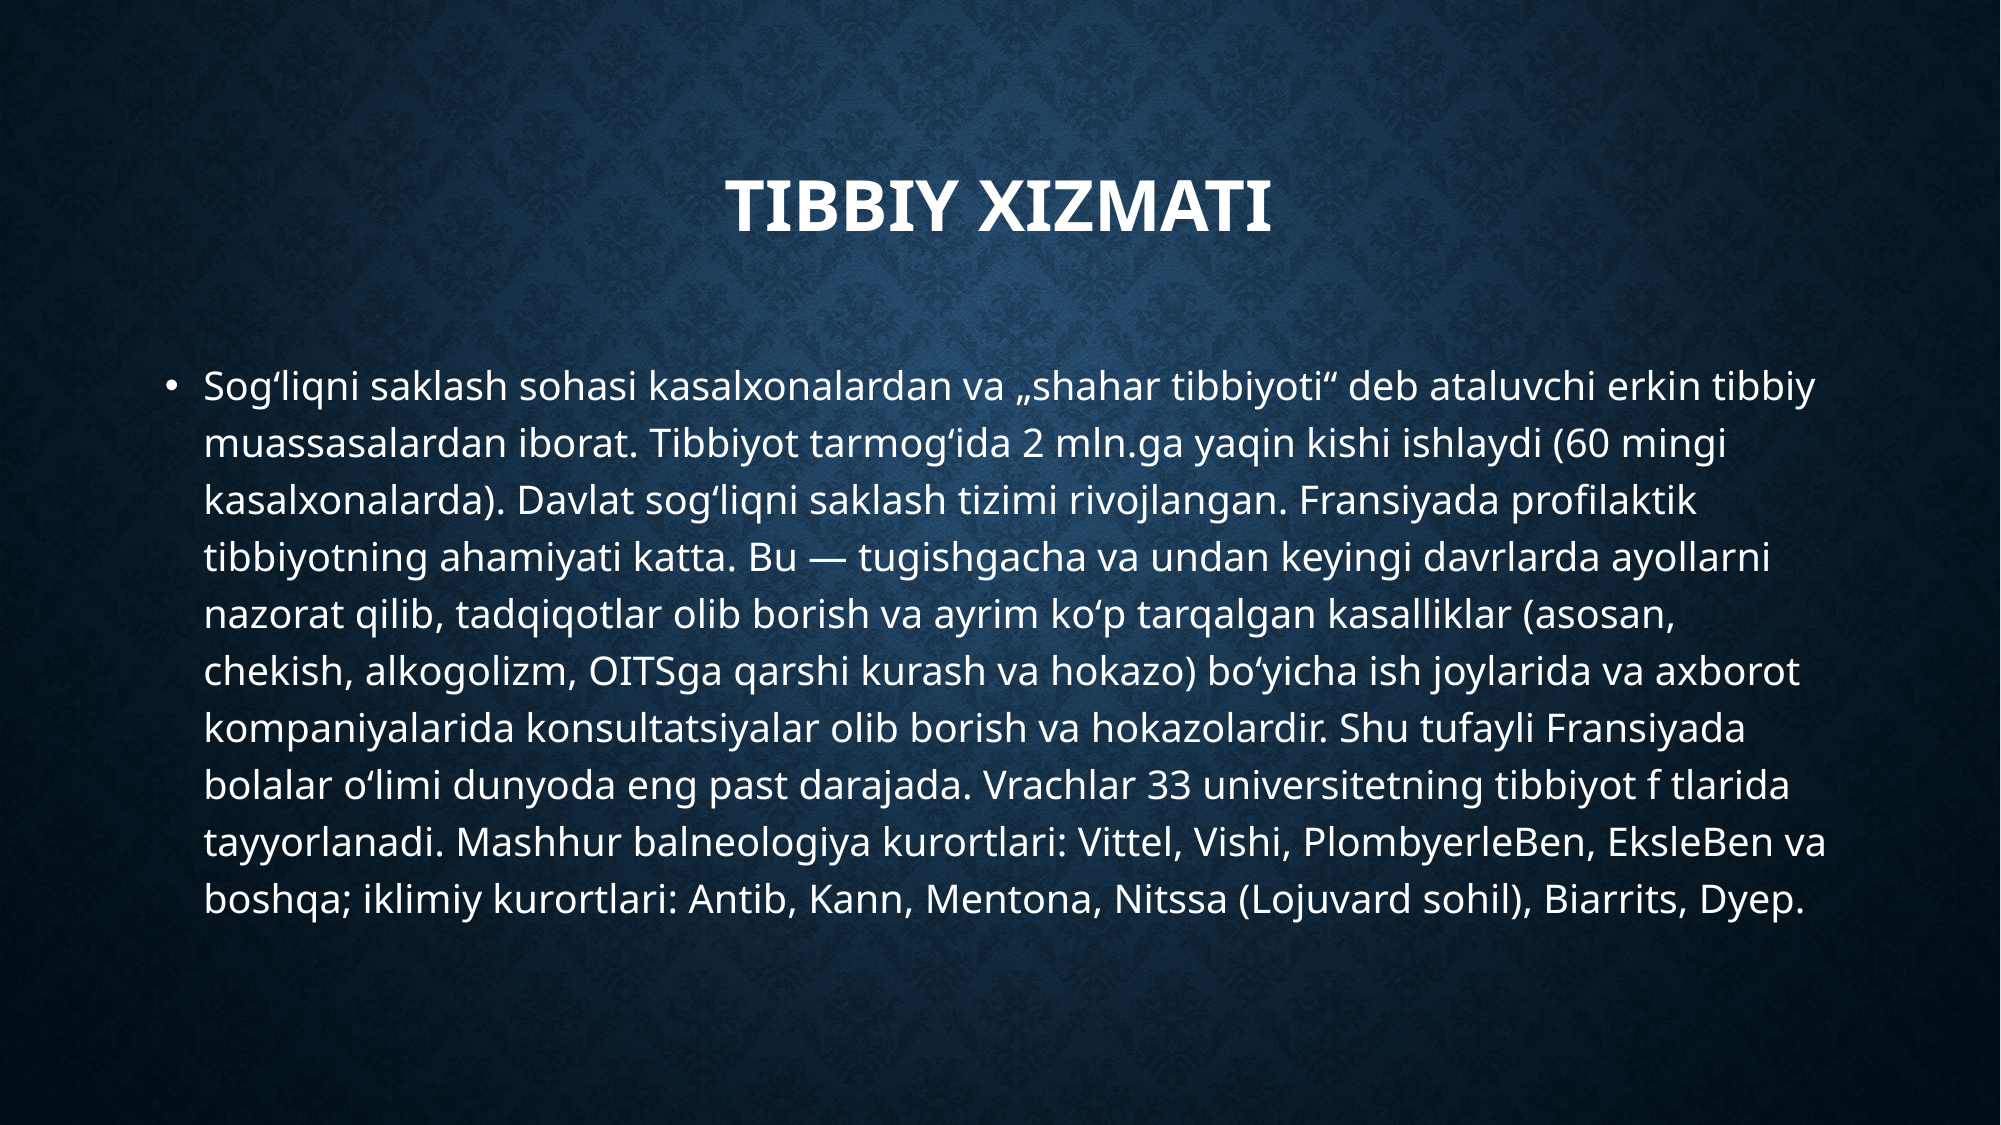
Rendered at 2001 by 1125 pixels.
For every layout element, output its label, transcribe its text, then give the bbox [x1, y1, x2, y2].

list Sogʻliqni saklash sohasi kasalxonalardan va „shahar tibbiyoti“ deb ataluvchi erkin tibbiy muassasalardan iborat. Tibbiyot tarmogʻida 2 mln.ga yaqin kishi ishlaydi (60 mingi kasalxonalarda). Davlat sogʻliqni saklash tizimi rivojlangan. Fransiyada profilaktik tibbiyotning ahamiyati katta. Bu — tugishgacha va undan keyingi davrlarda ayollarni nazorat qilib, tadqiqotlar olib borish va ayrim koʻp tarqalgan kasalliklar (asosan, chekish, alkogolizm, OITSga qarshi kurash va hokazo) boʻyicha ish joylarida va axborot kompaniyalarida konsultatsiyalar olib borish va hokazolardir. Shu tufayli Fransiyada bolalar oʻlimi dunyoda eng past darajada. Vrachlar 33 universitetning tibbiyot f tlarida tayyorlanadi. Mashhur balneologiya kurortlari: Vittel, Vishi, PlombyerleBen, EksleBen va boshqa; iklimiy kurortlari: Antib, Kann, Mentona, Nitssa (Lojuvard sohil), Biarrits, Dyep. [149, 343, 1849, 950]
title Tibbiy xizmati [149, 99, 1849, 318]
